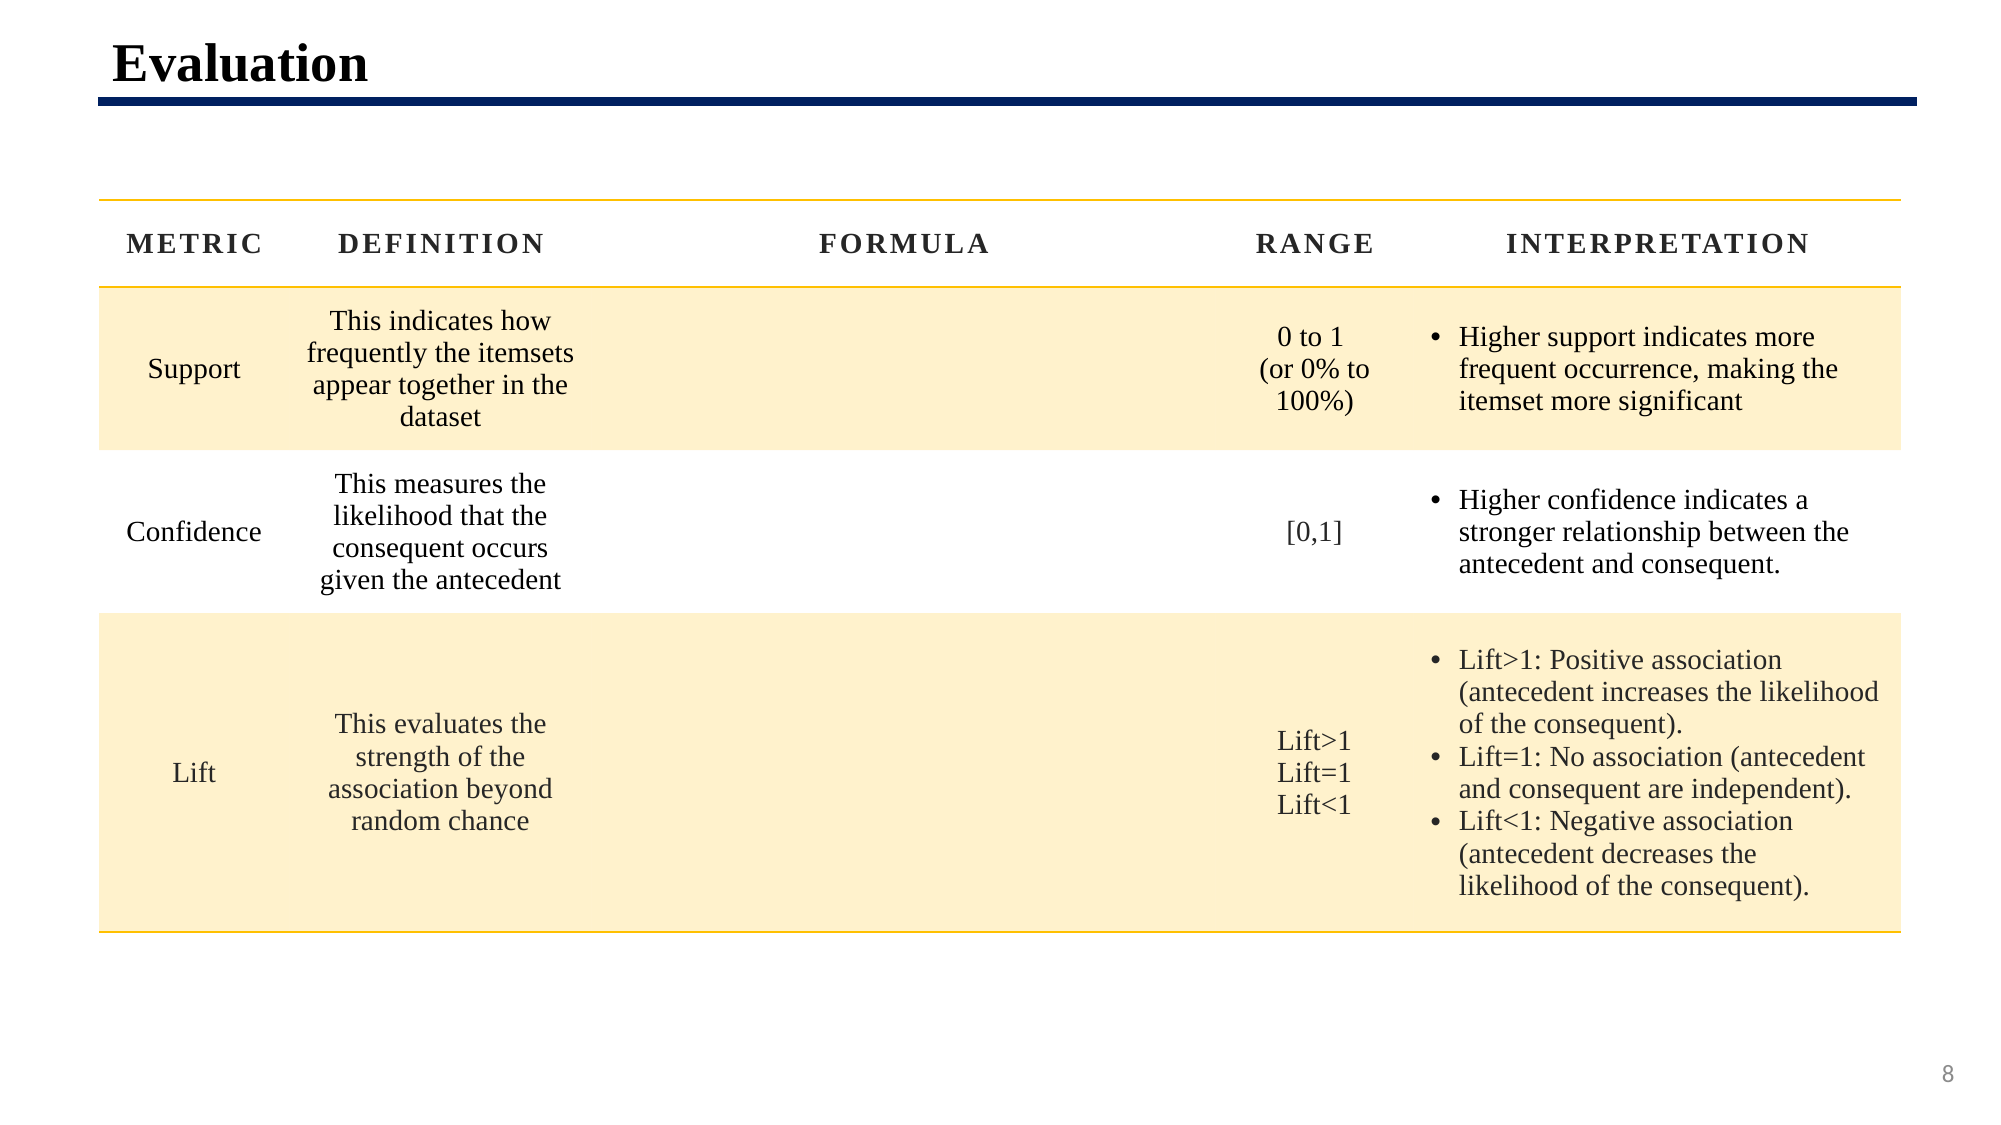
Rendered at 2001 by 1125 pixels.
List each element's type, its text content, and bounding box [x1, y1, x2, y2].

slide_number 8 [1519, 1042, 1970, 1103]
title Evaluation [97, 26, 1723, 97]
